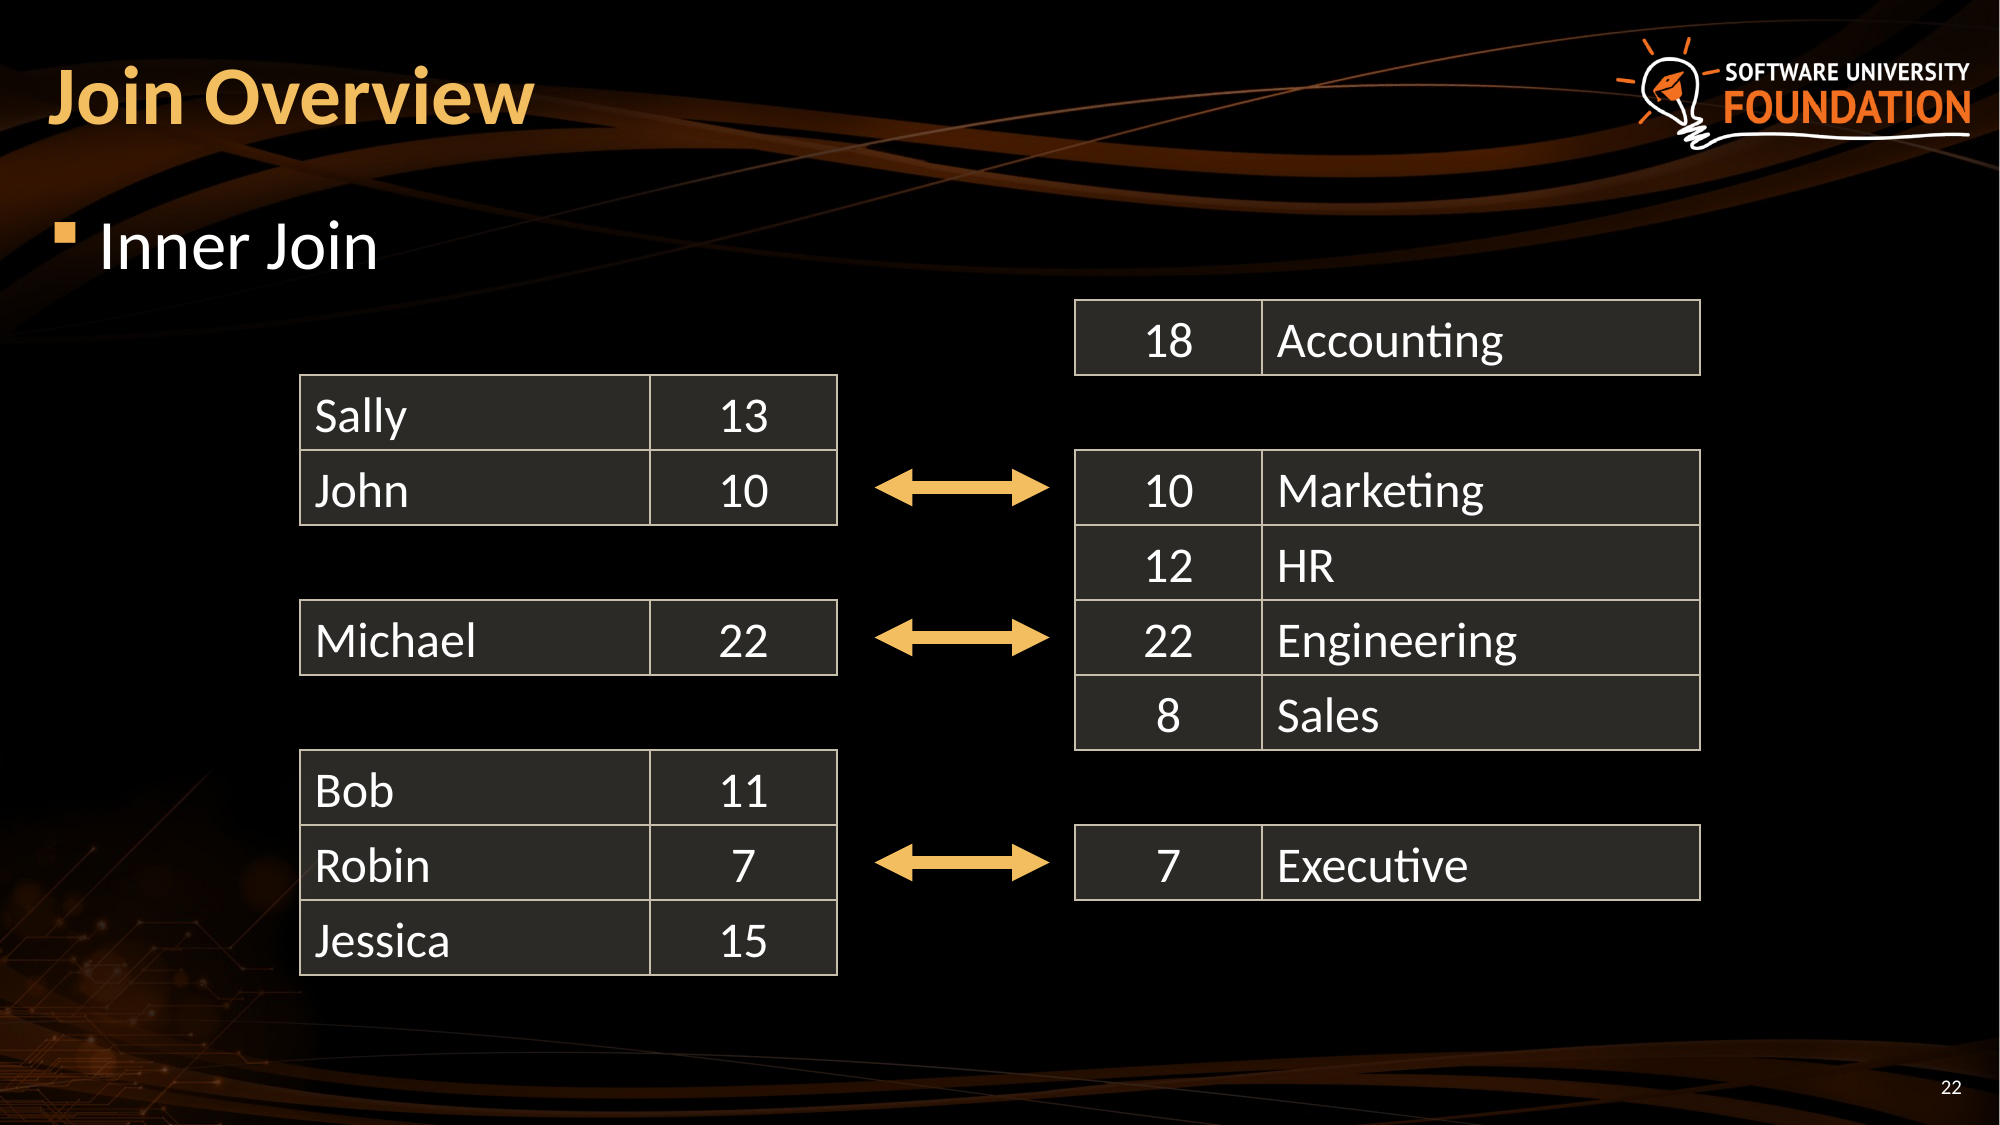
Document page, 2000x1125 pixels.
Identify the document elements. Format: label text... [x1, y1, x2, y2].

list Inner Join [31, 188, 1968, 1103]
title Join Overview [30, 6, 1602, 189]
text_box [299, 299, 1700, 975]
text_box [874, 487, 1050, 863]
picture [0, 0, 2000, 1125]
